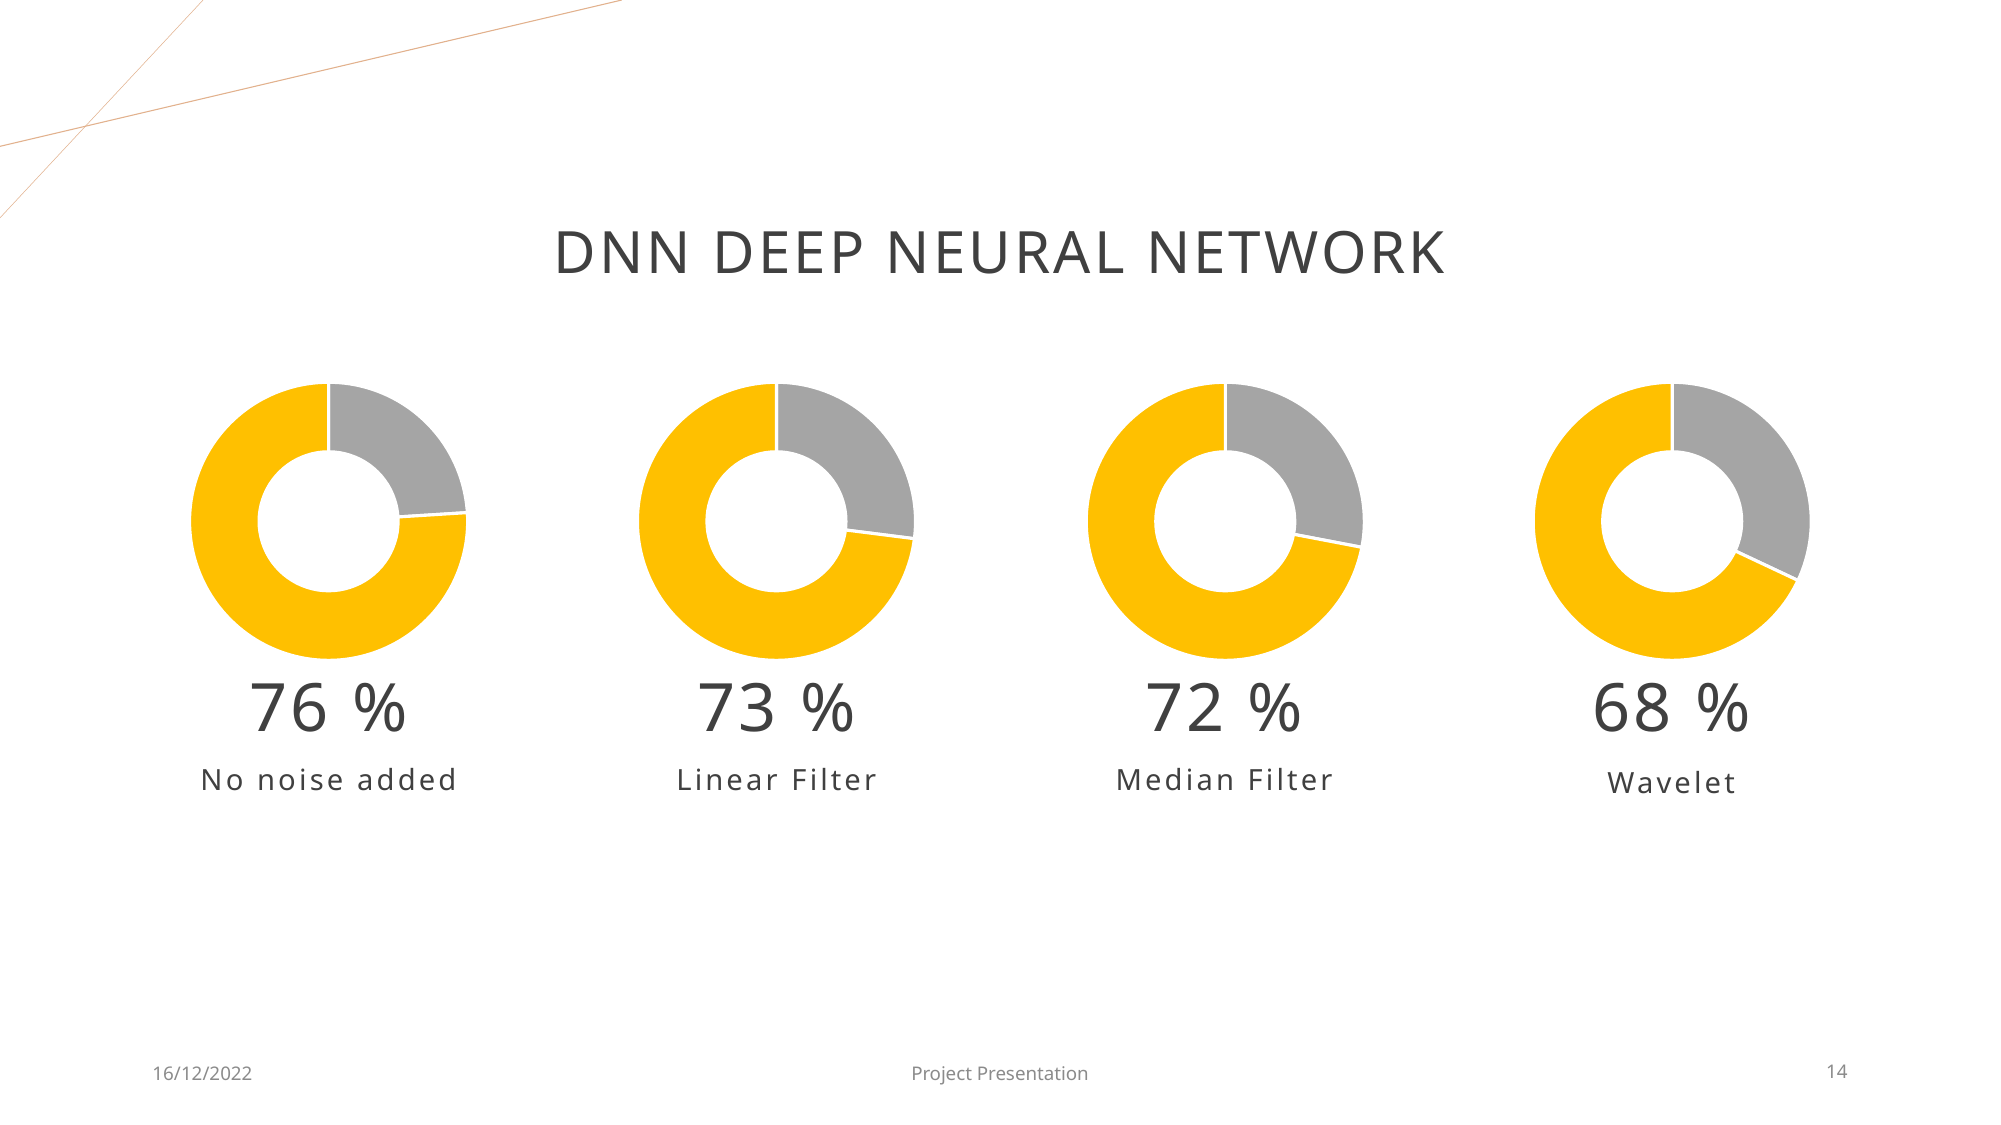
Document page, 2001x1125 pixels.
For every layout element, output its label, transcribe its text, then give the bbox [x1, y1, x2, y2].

chart [154, 376, 504, 667]
list 68 % [1480, 621, 1863, 735]
list Wavelet [1480, 735, 1863, 808]
list Median Filter [1033, 732, 1416, 805]
footer Project Presentation [662, 1042, 1338, 1103]
title DNN Deep Neural Network [309, 146, 1691, 364]
list 73 % [584, 621, 969, 732]
list No noise added [137, 732, 520, 805]
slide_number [137, 1042, 588, 1103]
list 76 % [137, 621, 520, 732]
slide_number 14 [1412, 1042, 1863, 1103]
list 72 % [1033, 621, 1416, 732]
list Linear Filter [584, 732, 969, 805]
chart [1497, 376, 1847, 667]
chart [1050, 376, 1400, 667]
chart [602, 376, 951, 667]
